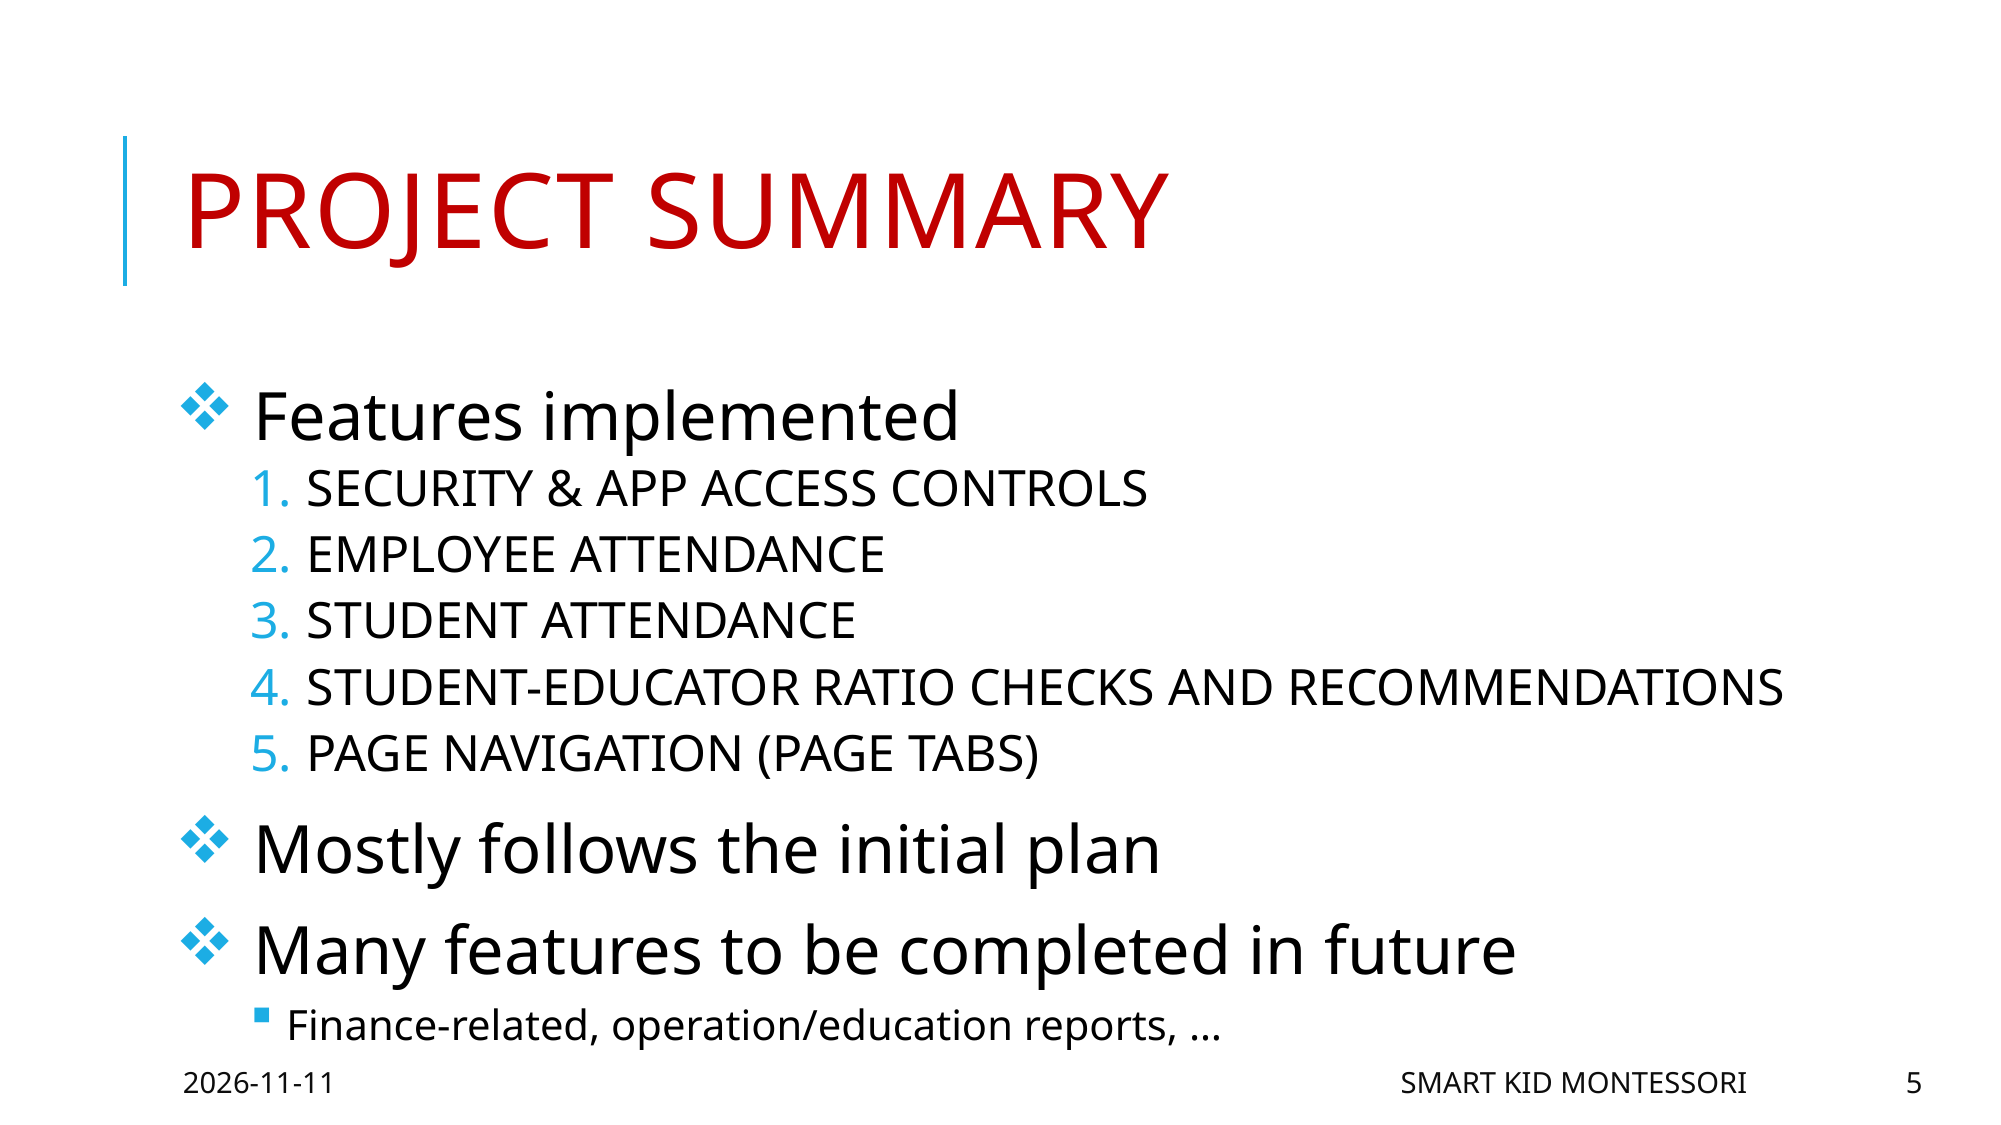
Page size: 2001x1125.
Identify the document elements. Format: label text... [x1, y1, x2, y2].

slide_number 5 [1777, 1061, 1938, 1107]
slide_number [168, 1061, 522, 1107]
footer Smart Kid Montessori [794, 1061, 1763, 1107]
list Features implemented Security & App Access Controls Employee Attendance Student Attendance Student-Educator Ratio Checks and Recommendations Page Navigation (Page Tabs) Mostly follows the initial plan Many features to be completed in future Finance-related, operation/education reports, … [168, 375, 1913, 1082]
title Project summary [168, 96, 1763, 342]
